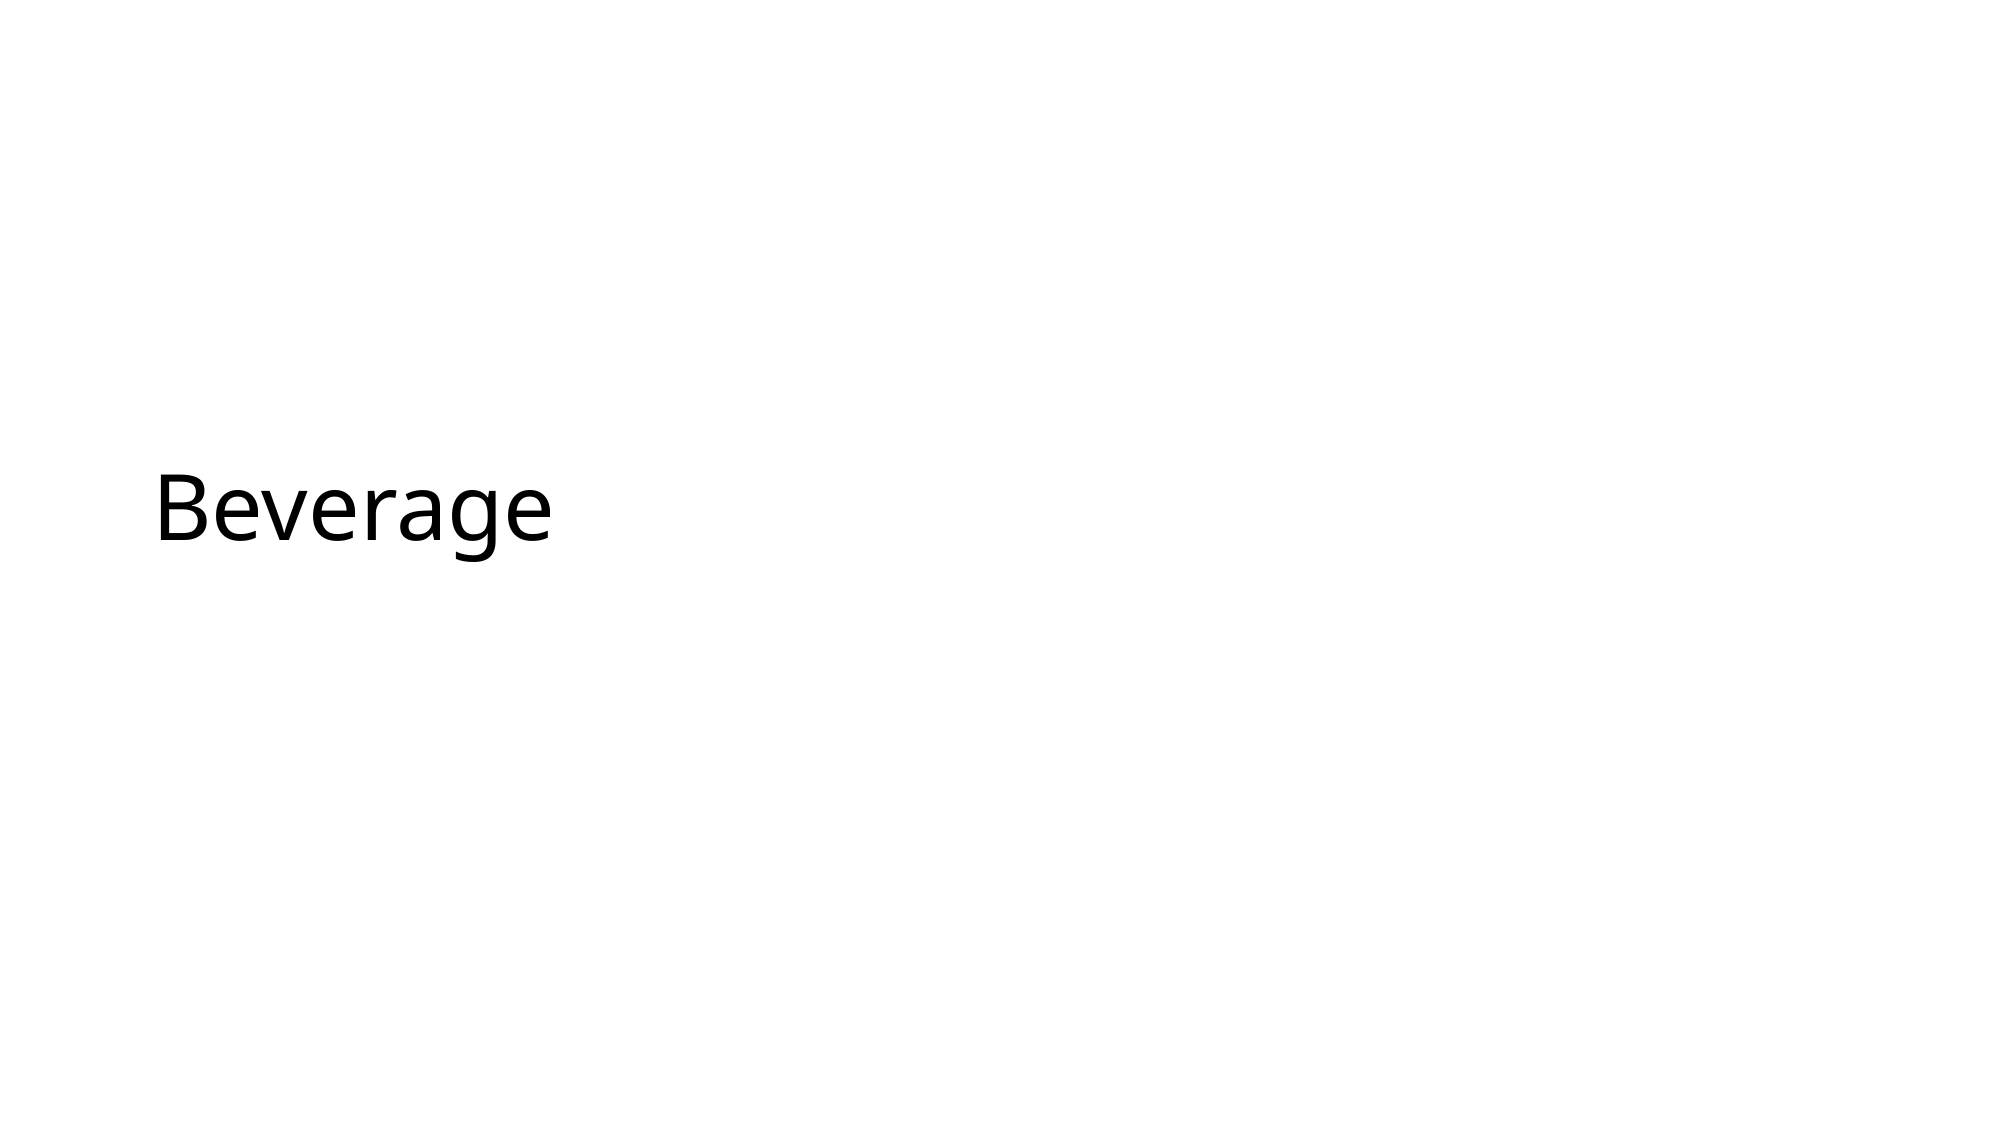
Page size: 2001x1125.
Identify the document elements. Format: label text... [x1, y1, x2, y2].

title Beverage [137, 453, 1863, 672]
